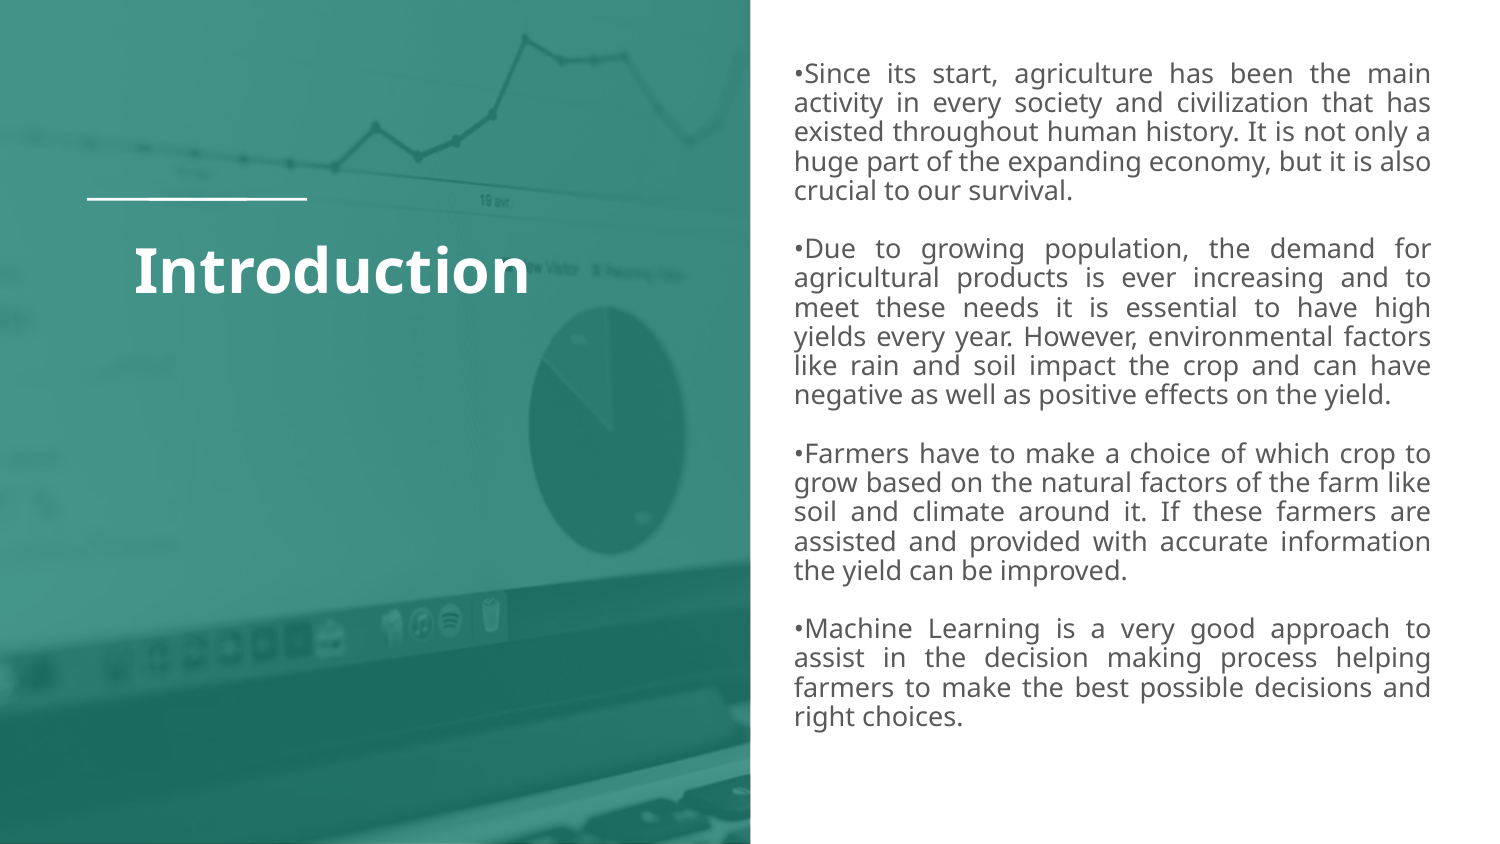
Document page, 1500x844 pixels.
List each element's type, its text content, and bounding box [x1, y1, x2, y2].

title Introduction [119, 216, 662, 494]
list •Since its start, agriculture has been the main activity in every society and civilization that has existed throughout human history. It is not only a huge part of the expanding economy, but it is also crucial to our survival. •Due to growing population, the demand for agricultural products is ever increasing and to meet these needs it is essential to have high yields every year. However, environmental factors like rain and soil impact the crop and can have negative as well as positive effects on the yield. •Farmers have to make a choice of which crop to grow based on the natural factors of the farm like soil and climate around it. If these farmers are assisted and provided with accurate information the yield can be improved. •Machine Learning is a very good approach to assist in the decision making process helping farmers to make the best possible decisions and right choices. [779, 44, 1447, 749]
